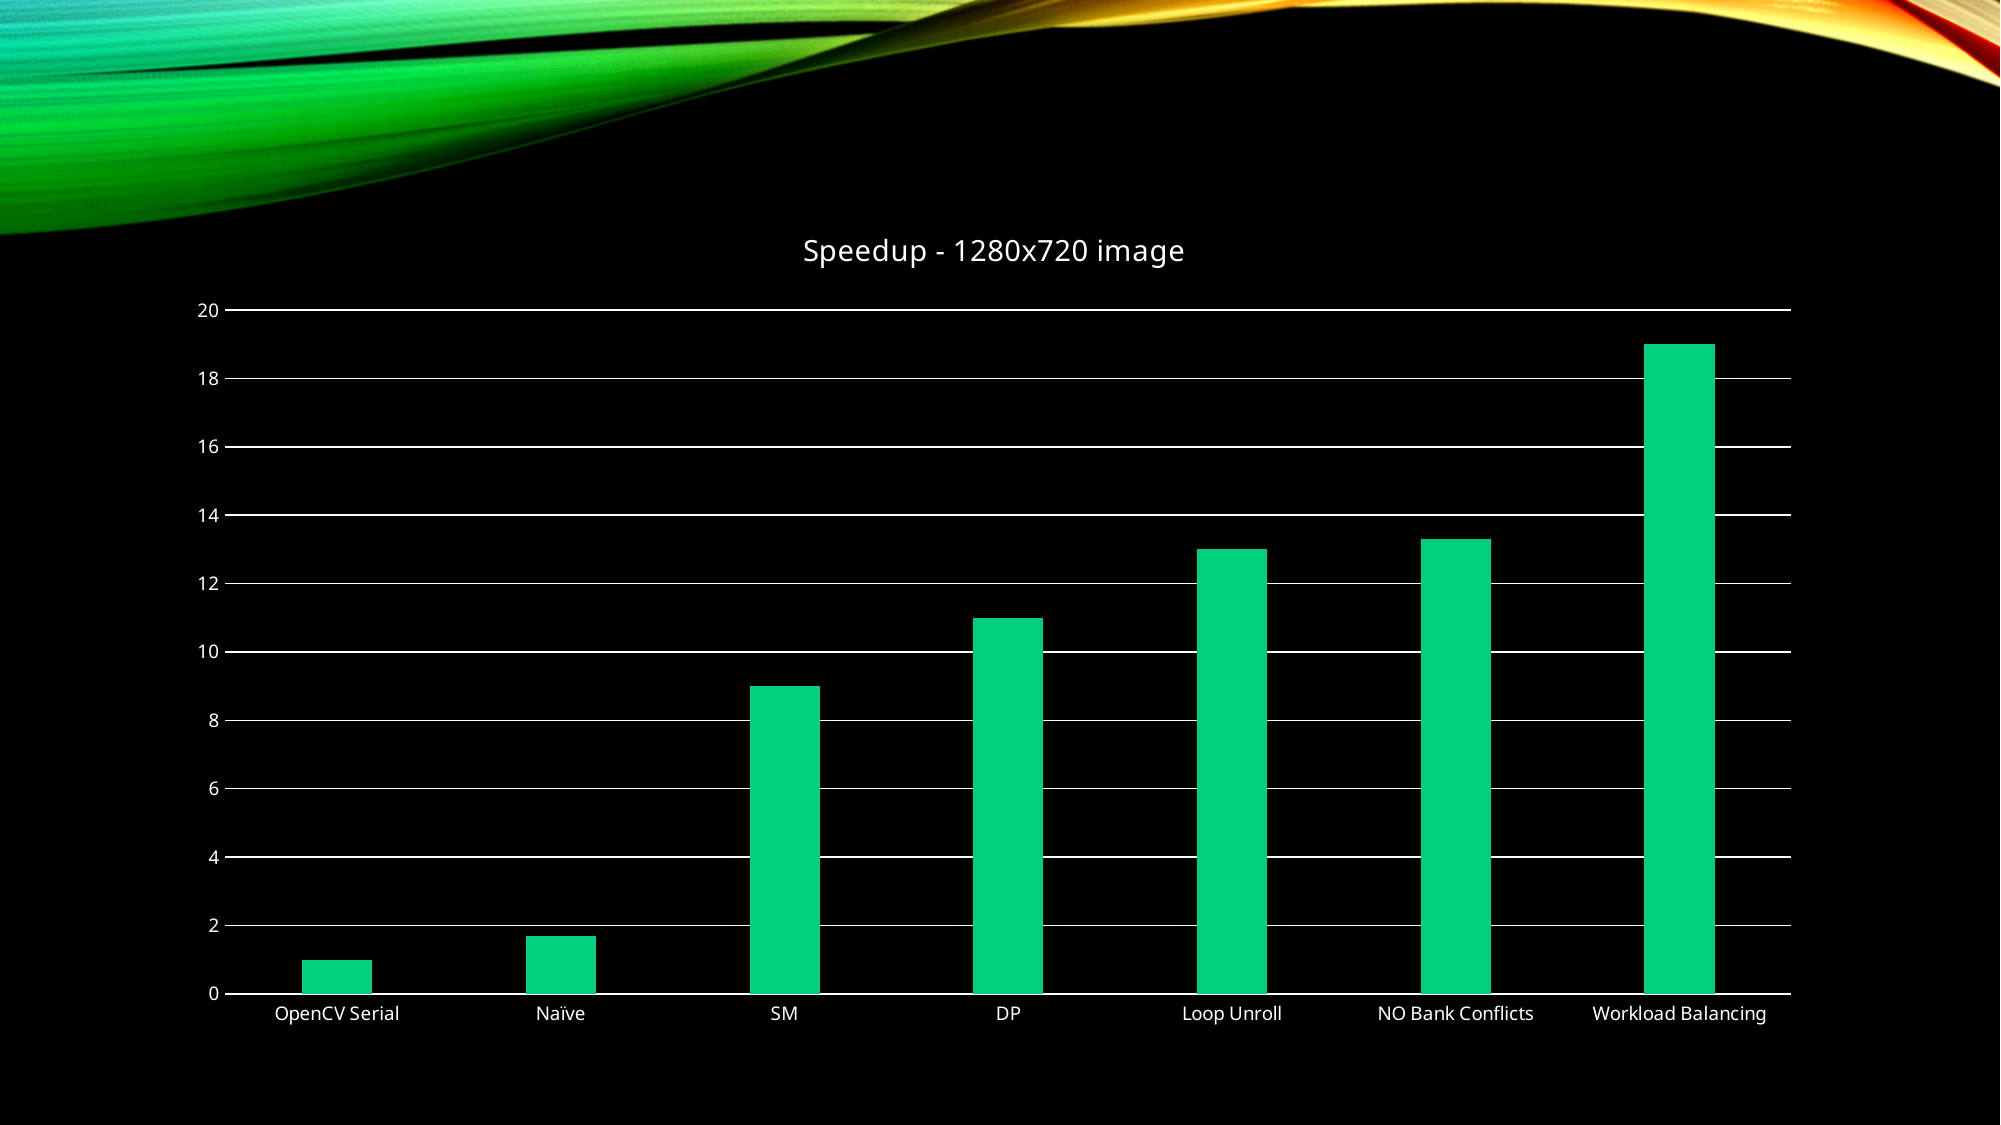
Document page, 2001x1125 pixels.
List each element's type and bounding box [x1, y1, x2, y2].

picture [0, 0, 2000, 237]
chart [164, 196, 1825, 1044]
